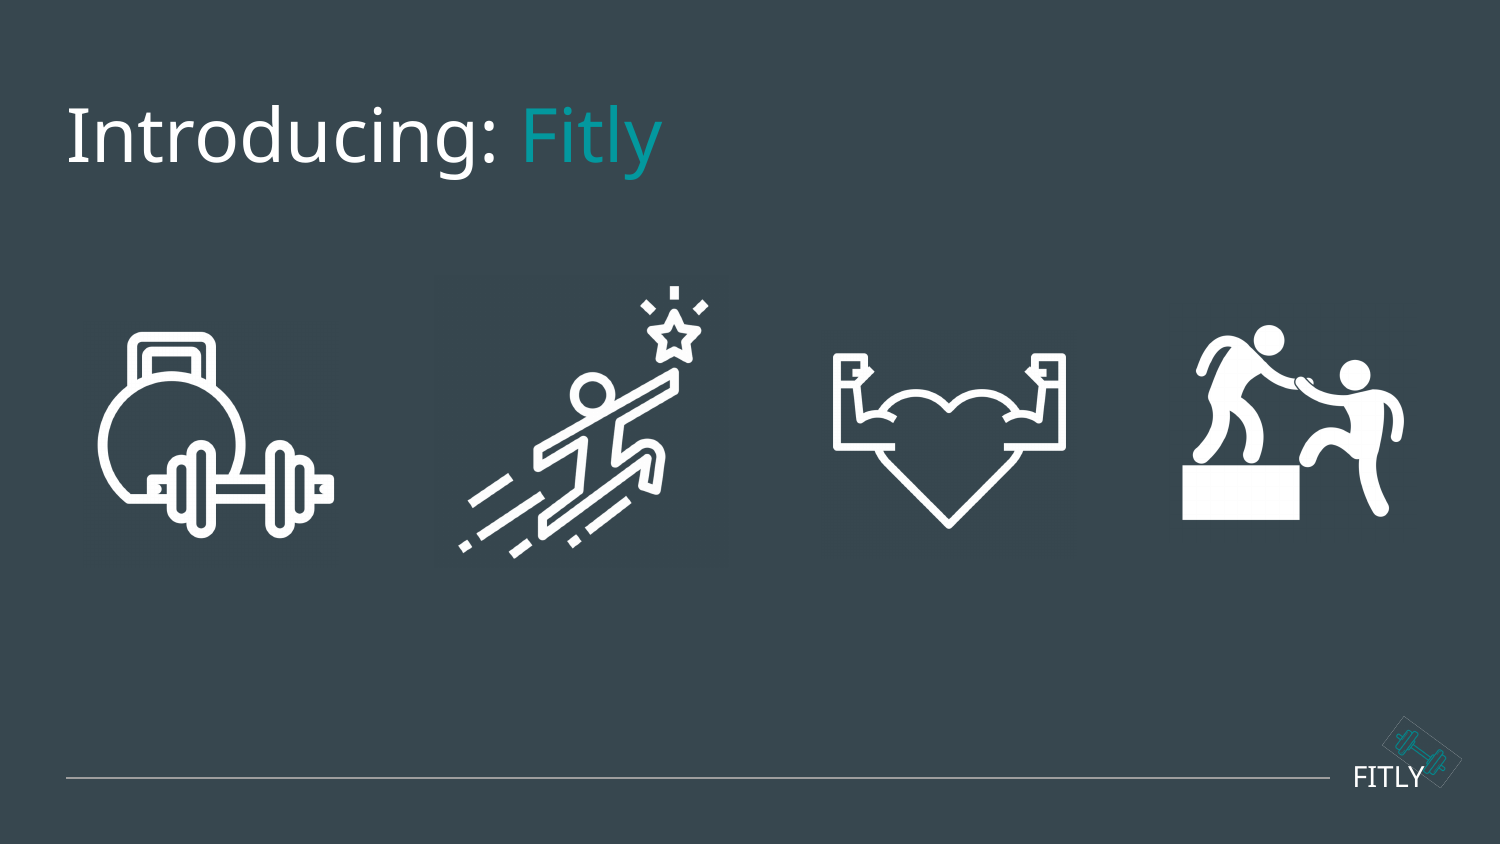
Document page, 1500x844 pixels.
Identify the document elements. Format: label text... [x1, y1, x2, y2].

picture [83, 320, 340, 569]
text_box FITLY [1337, 743, 1451, 809]
picture [1385, 717, 1461, 773]
picture [1168, 303, 1417, 544]
picture [821, 330, 1078, 559]
picture [434, 275, 729, 569]
title Introducing: Fitly [51, 72, 1449, 167]
